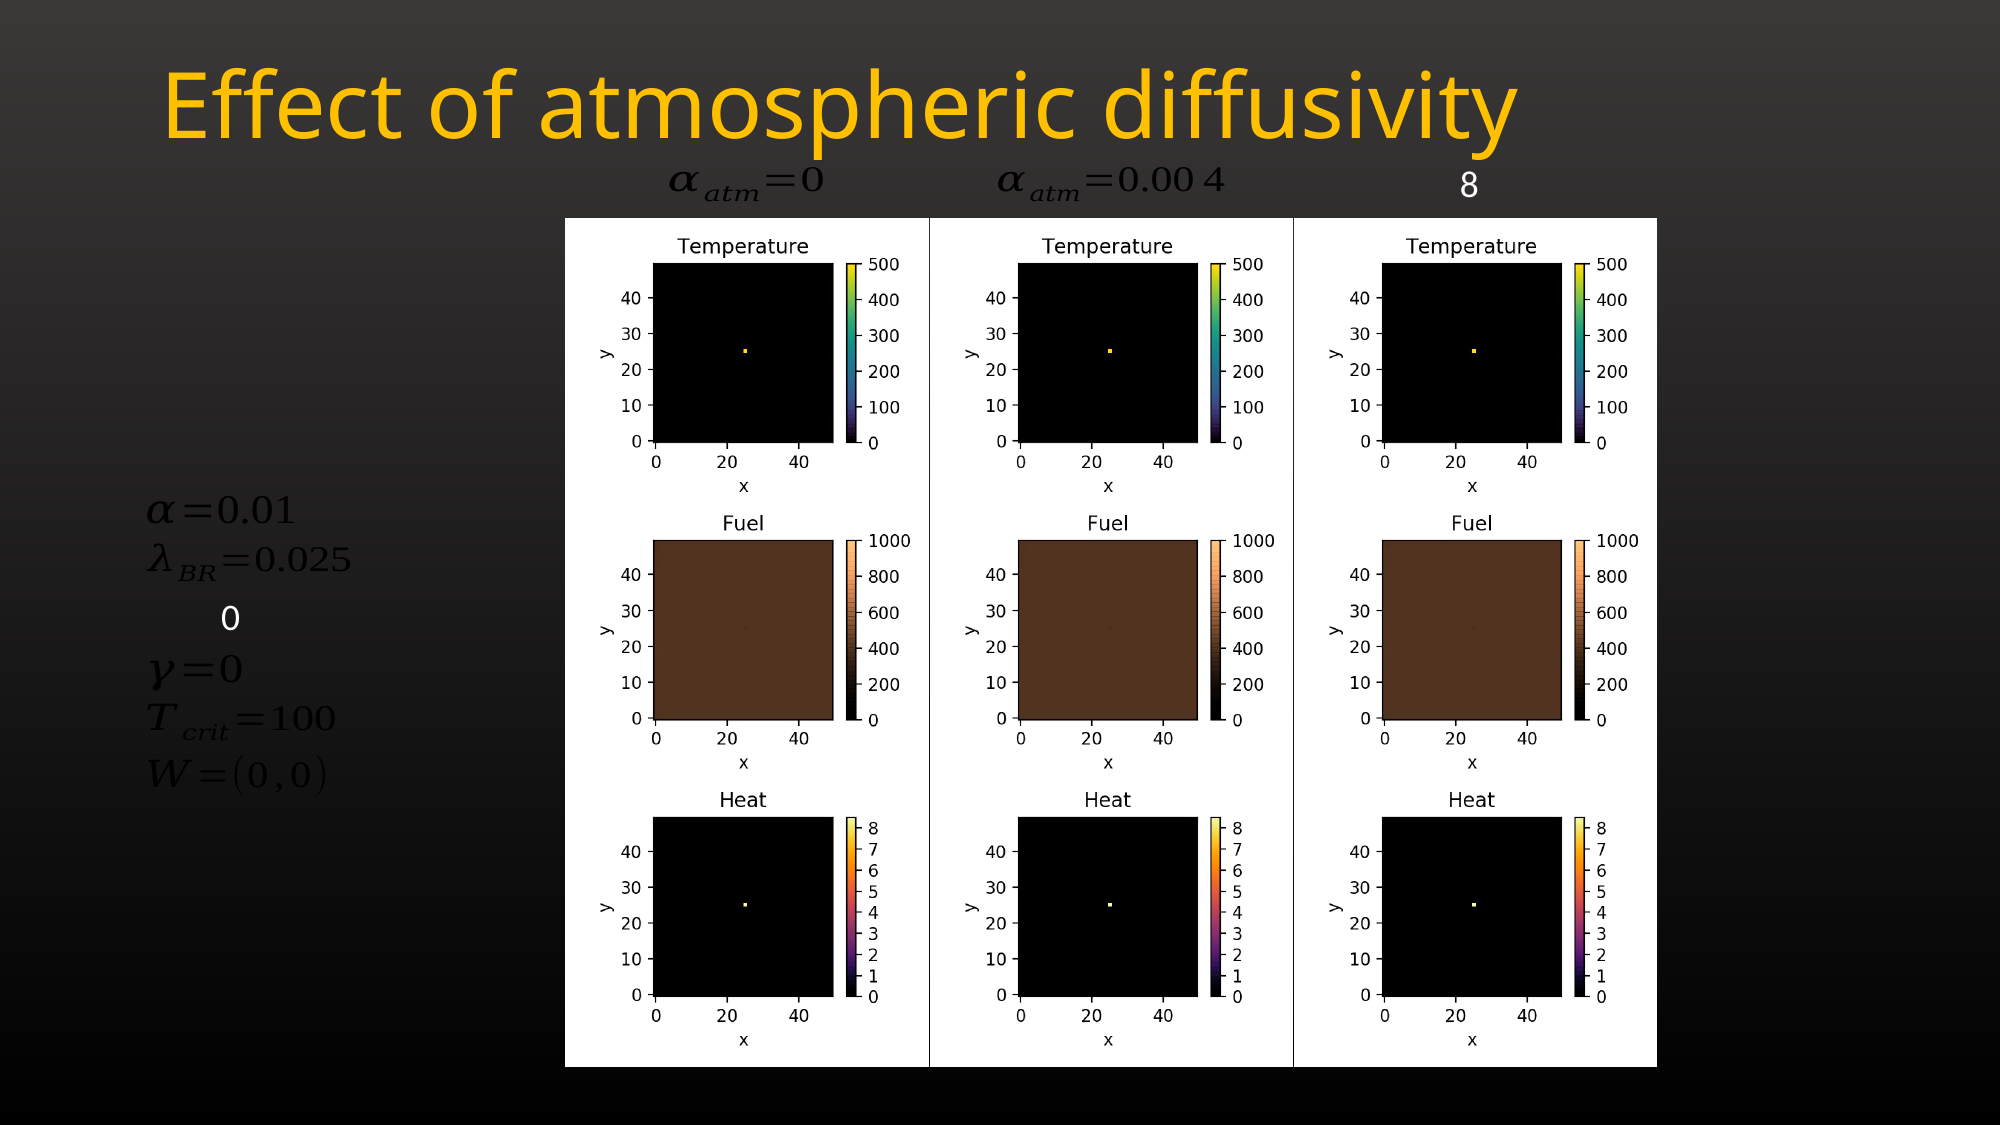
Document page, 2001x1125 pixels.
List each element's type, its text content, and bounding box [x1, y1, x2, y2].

title Effect of atmospheric diffusivity [145, 0, 1871, 218]
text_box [929, 217, 1294, 1068]
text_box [1294, 217, 1658, 1068]
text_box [564, 217, 929, 1068]
